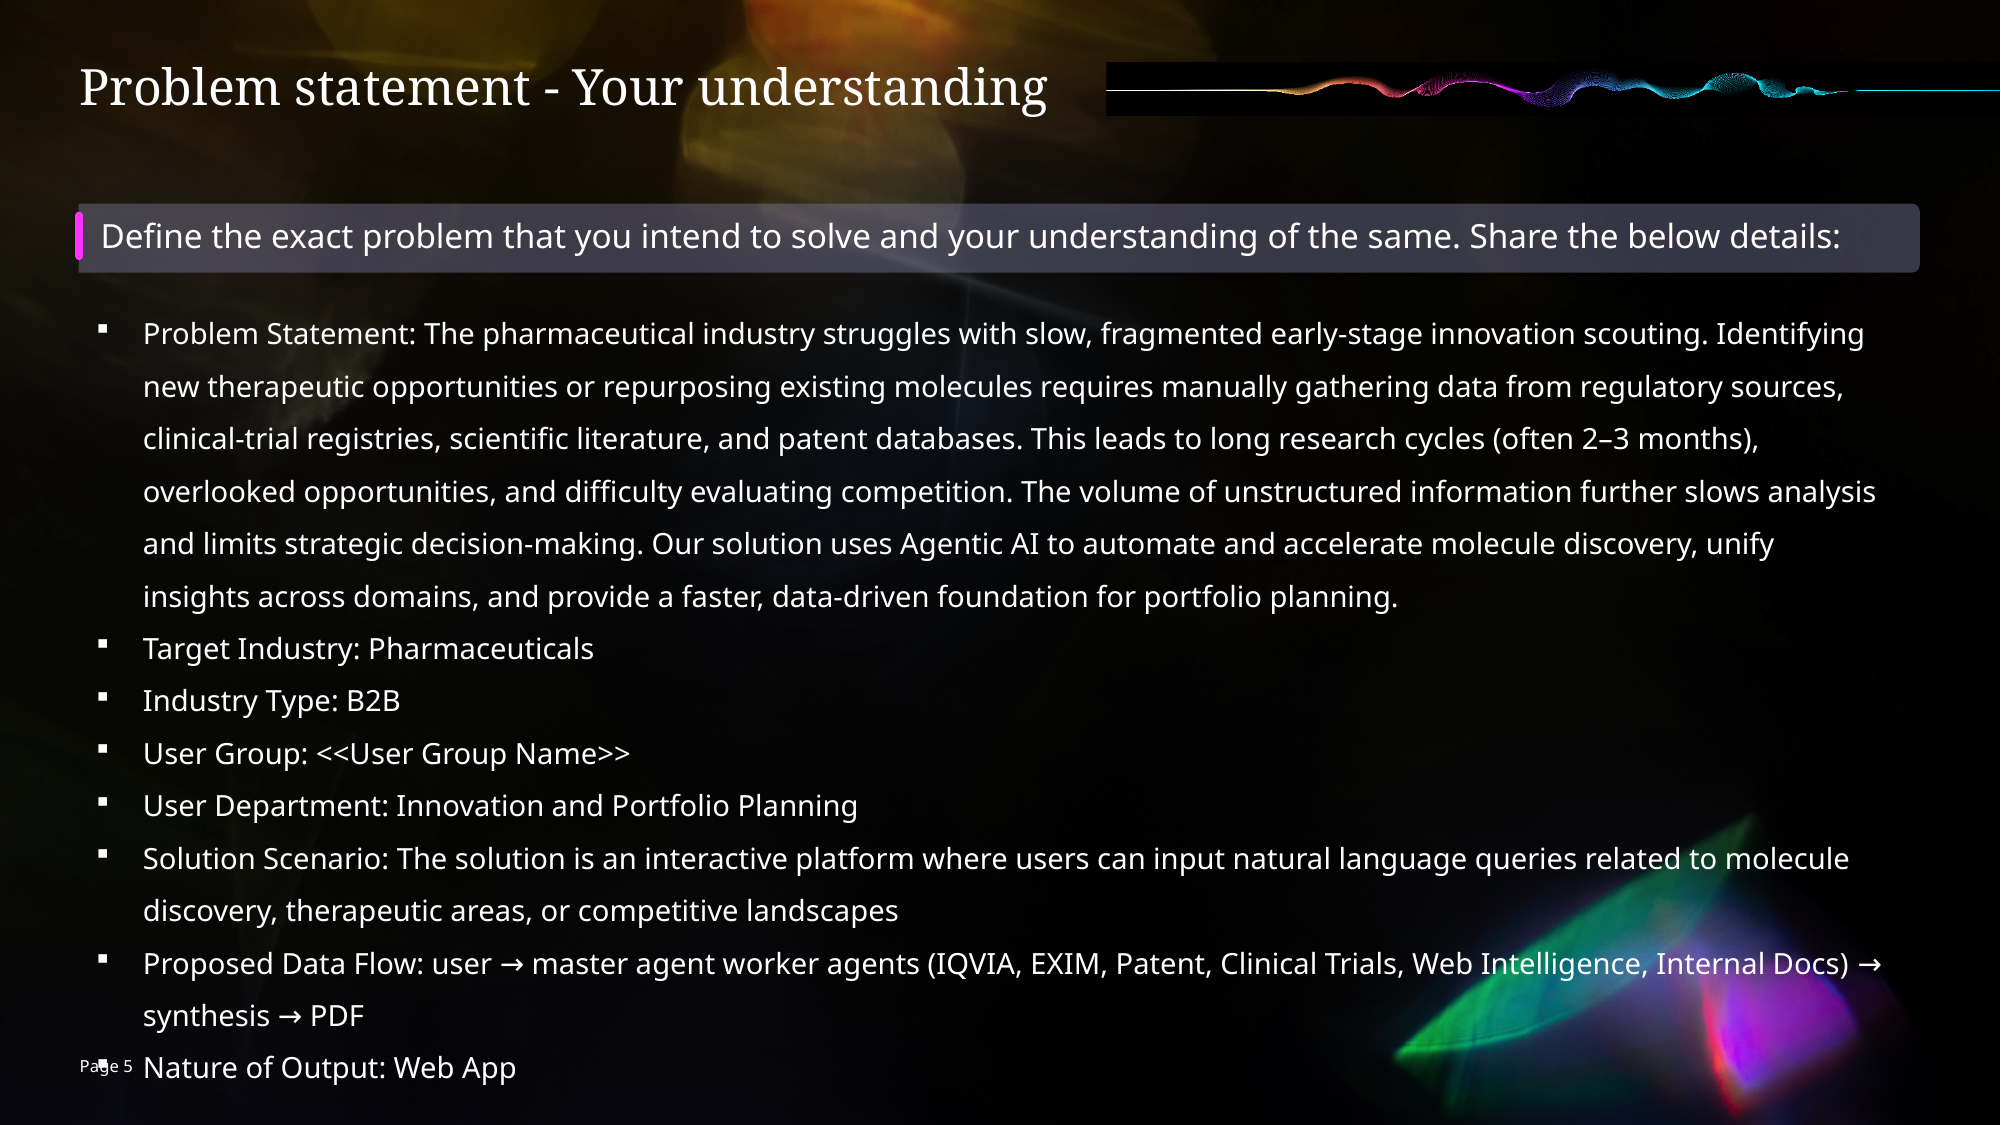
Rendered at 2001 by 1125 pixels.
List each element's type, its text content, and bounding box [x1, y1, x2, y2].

text_box Problem Statement: The pharmaceutical industry struggles with slow, fragmented early-stage innovation scouting. Identifying new therapeutic opportunities or repurposing existing molecules requires manually gathering data from regulatory sources, clinical-trial registries, scientific literature, and patent databases. This leads to long research cycles (often 2–3 months), overlooked opportunities, and difficulty evaluating competition. The volume of unstructured information further slows analysis and limits strategic decision-making. Our solution uses Agentic AI to automate and accelerate molecule discovery, unify insights across domains, and provide a faster, data-driven foundation for portfolio planning. Target Industry: Pharmaceuticals Industry Type: B2B User Group: <<User Group Name>> User Department: Innovation and Portfolio Planning Solution Scenario: The solution is an interactive platform where users can input natural language queries related to molecule discovery, therapeutic areas, or competitive landscapes Proposed Data Flow: user → master agent worker agents (IQVIA, EXIM, Patent, Clinical Trials, Web Intelligence, Internal Docs) → synthesis → PDF Nature of Output: Web App [81, 290, 1902, 1093]
text_box [78, 203, 1920, 273]
text_box Define the exact problem that you intend to solve and your understanding of the same. Share the below details: [100, 209, 1853, 256]
title Problem statement - Your understanding [79, 55, 1148, 133]
picture [0, 0, 2000, 1125]
